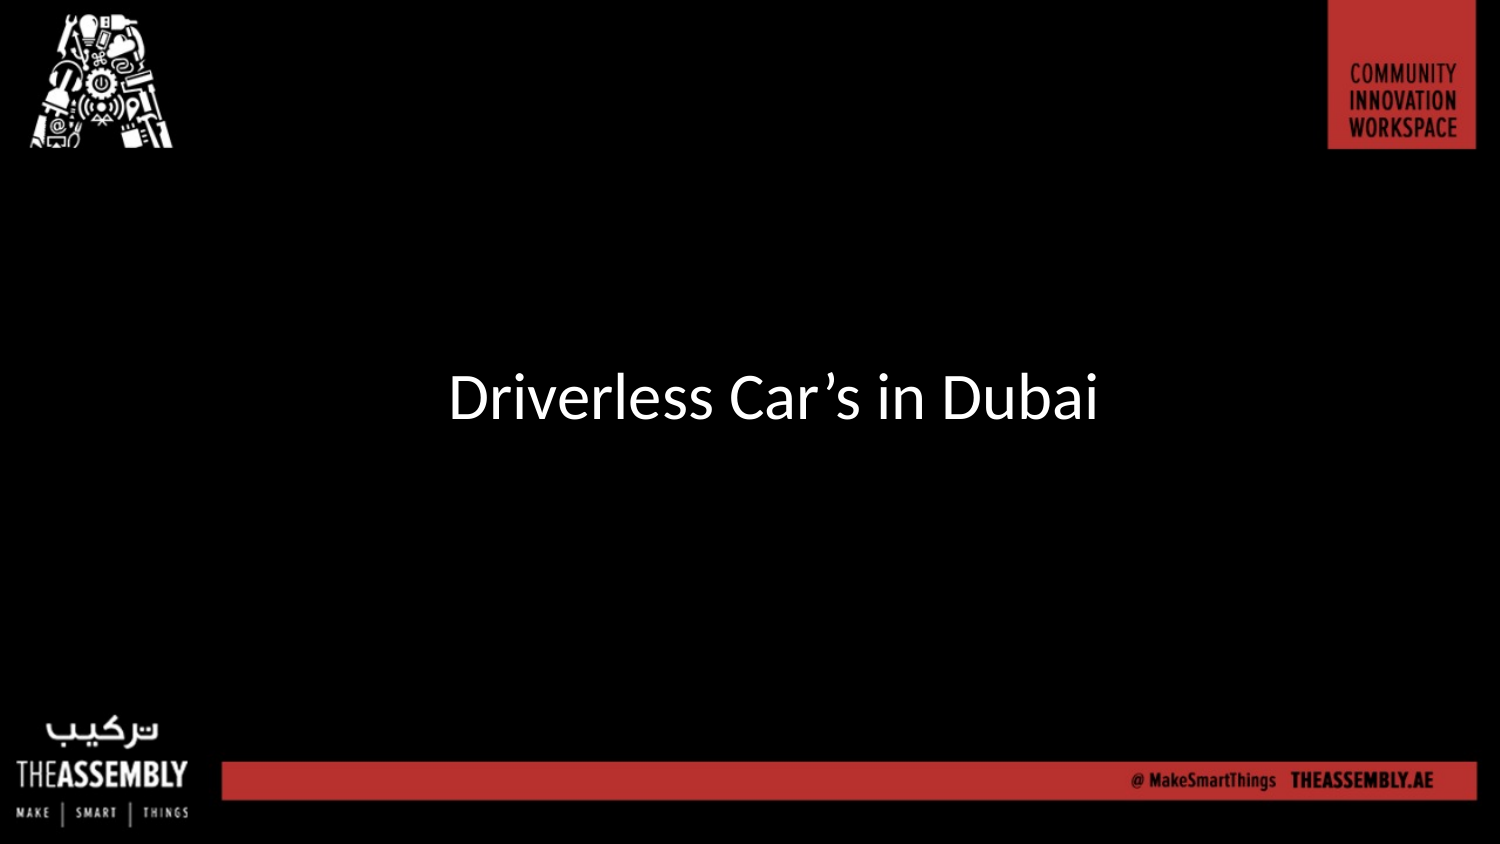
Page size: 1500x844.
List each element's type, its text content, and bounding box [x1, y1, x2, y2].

title Driverless Car’s in Dubai [99, 342, 1450, 444]
picture [0, 0, 1500, 844]
